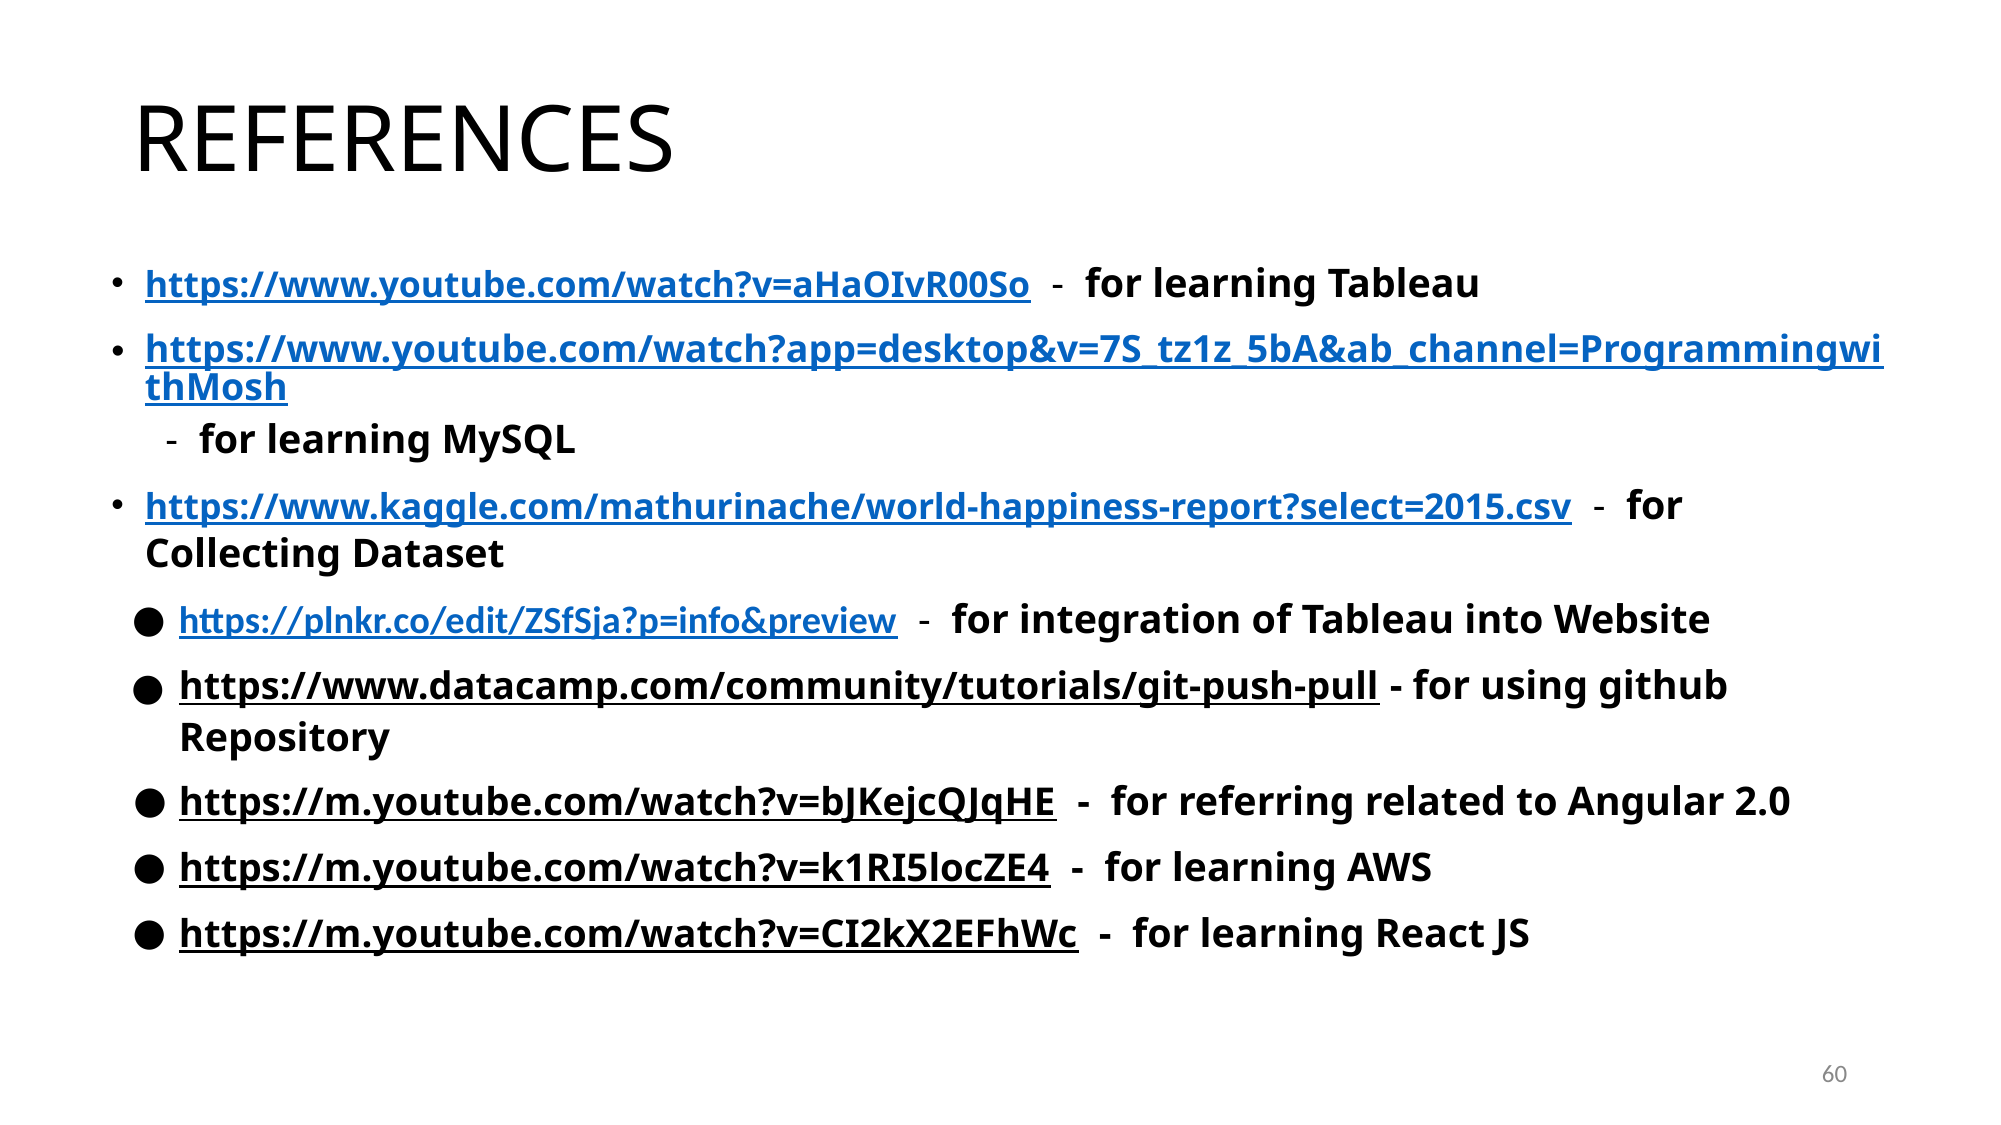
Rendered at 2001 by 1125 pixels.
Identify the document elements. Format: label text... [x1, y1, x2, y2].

title REFERENCES [117, 33, 1843, 250]
slide_number 60 [1412, 1042, 1863, 1103]
list https://www.youtube.com/watch?v=aHaOIvR00So - for learning Tableau https://www.youtube.com/watch?app=desktop&v=7S_tz1z_5bA&ab_channel=ProgrammingwithMosh - for learning MySQL https://www.kaggle.com/mathurinache/world-happiness-report?select=2015.csv - for Collecting Dataset https://plnkr.co/edit/ZSfSja?p=info&preview - for integration of Tableau into Website https://www.datacamp.com/community/tutorials/git-push-pull - for using github Repository https://m.youtube.com/watch?v=bJKejcQJqHE - for referring related to Angular 2.0 https://m.youtube.com/watch?v=k1RI5locZE4 - for learning AWS https://m.youtube.com/watch?v=CI2kX2EFhWc - for learning React JS [96, 250, 1904, 938]
